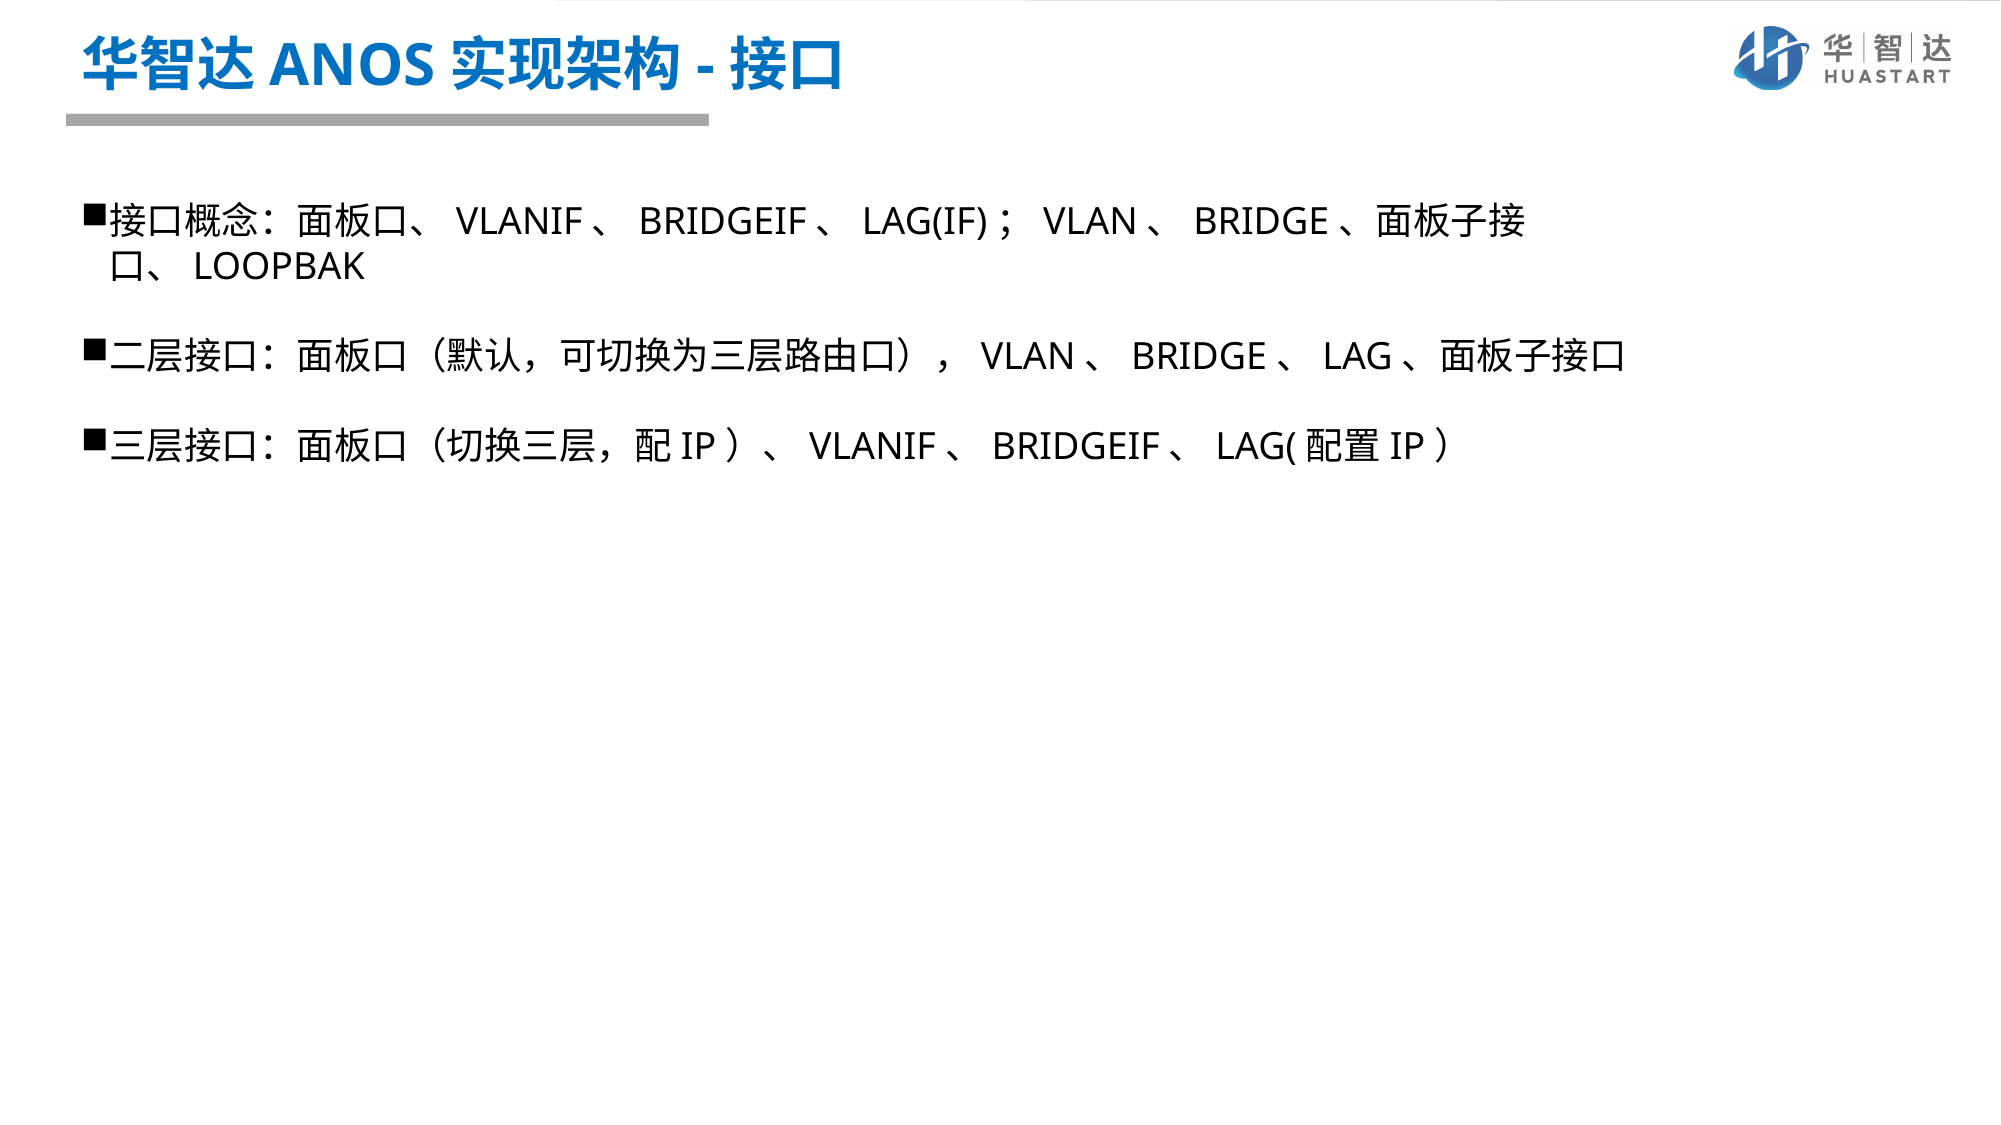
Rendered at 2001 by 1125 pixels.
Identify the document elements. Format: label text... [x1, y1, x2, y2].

title 华智达ANOS实现架构-接口 [66, 22, 1646, 112]
text_box 接口概念：面板口、VLANIF、BRIDGEIF、LAG(IF)；VLAN、BRIDGE、面板子接口、LOOPBAK 二层接口：面板口（默认，可切换为三层路由口），VLAN、BRIDGE、LAG、面板子接口 三层接口：面板口（切换三层，配IP）、VLANIF、BRIDGEIF、LAG(配置IP） [66, 190, 1774, 655]
